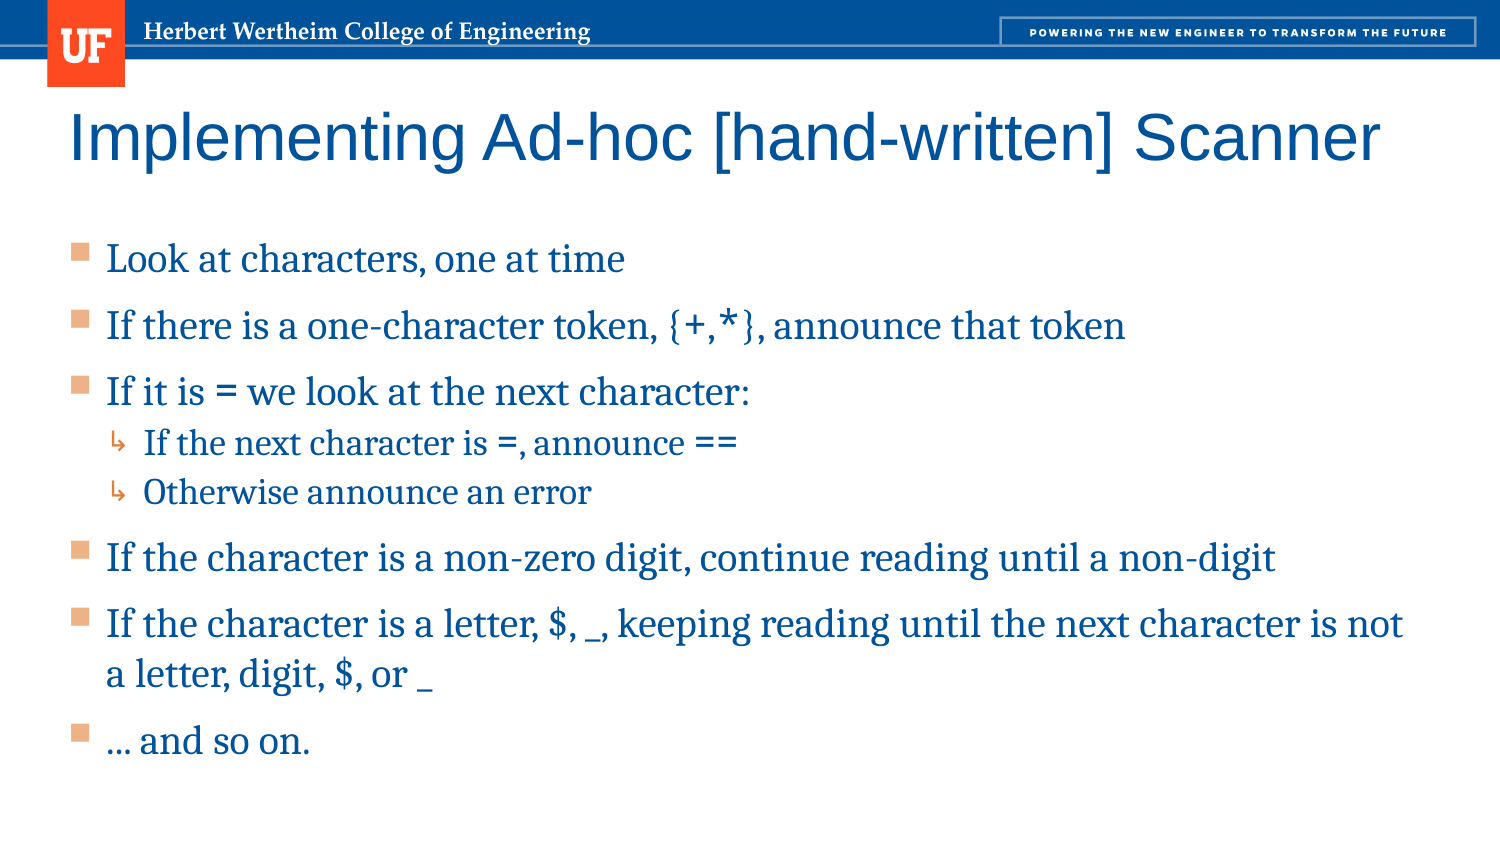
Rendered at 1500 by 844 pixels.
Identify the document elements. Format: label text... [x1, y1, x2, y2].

picture [0, 0, 1500, 87]
list Look at characters, one at time If there is a one-character token, {+,*}, announce that token If it is = we look at the next character: If the next character is =, announce == Otherwise announce an error If the character is a non-zero digit, continue reading until a non-digit If the character is a letter, $, _, keeping reading until the next character is not a letter, digit, $, or _ ... and so on. [53, 223, 1447, 803]
title Implementing Ad-hoc [hand-written] Scanner [53, 86, 1414, 223]
